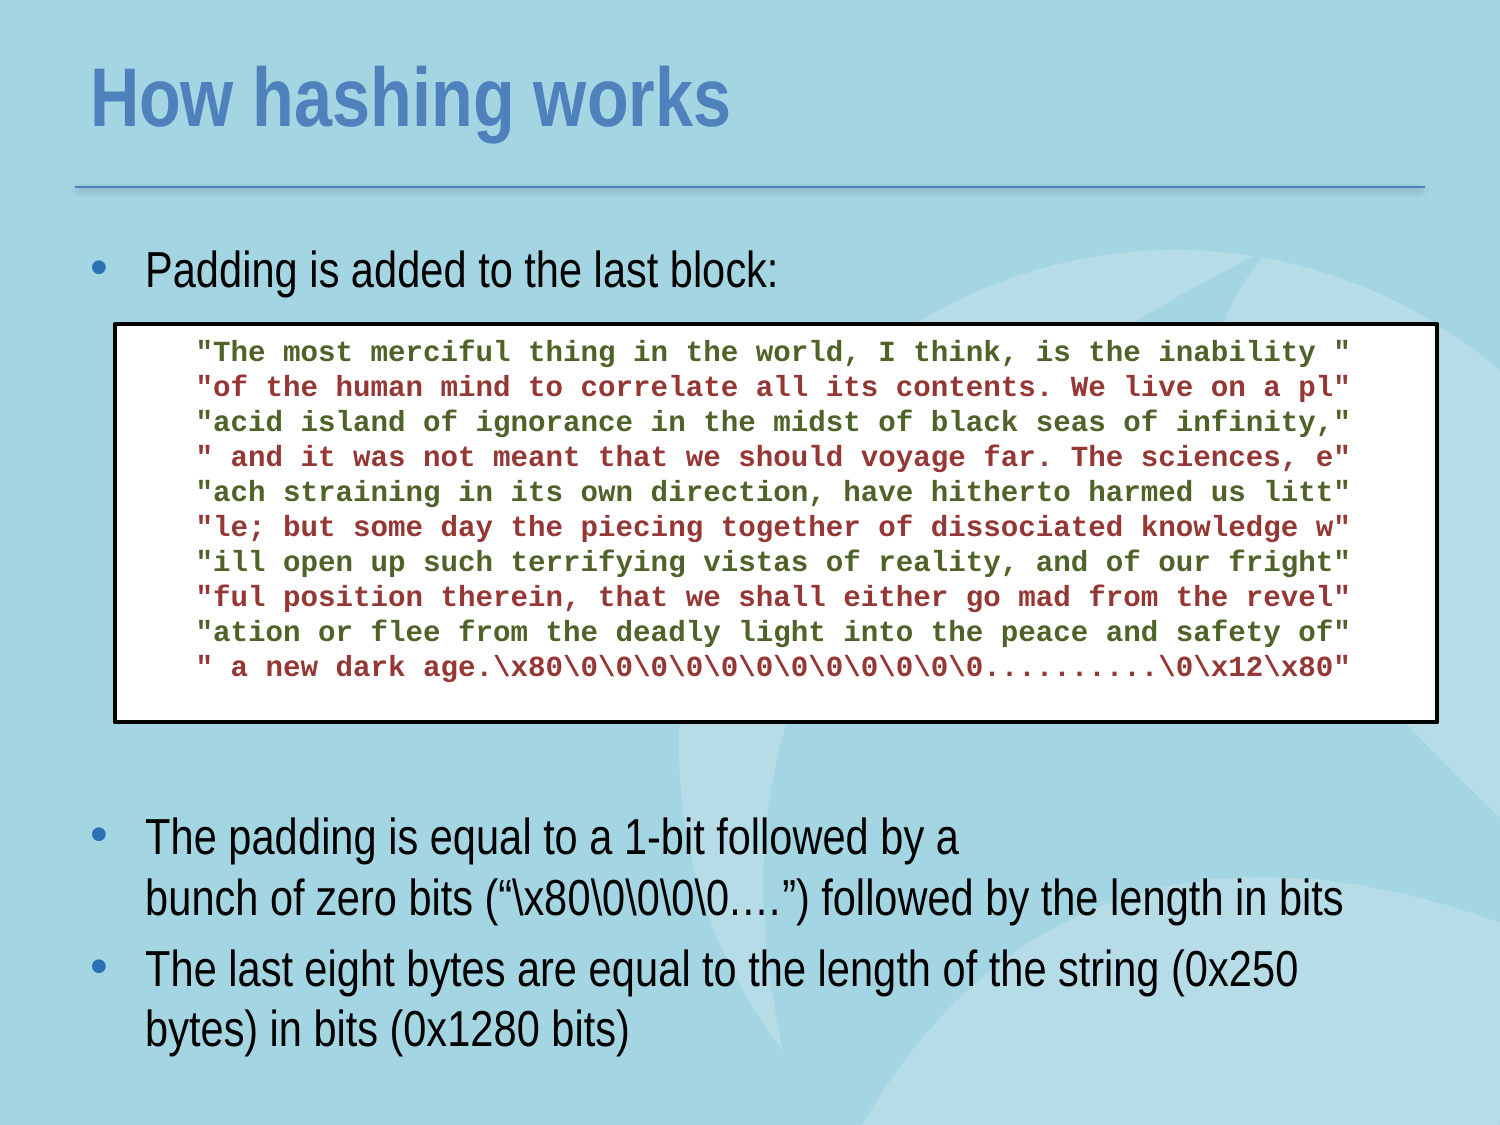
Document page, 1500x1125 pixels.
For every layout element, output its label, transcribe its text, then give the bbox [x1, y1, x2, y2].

title How hashing works [75, 0, 1425, 187]
list Padding is added to the last block: The padding is equal to a 1-bit followed by a bunch of zero bits (“\x80\0\0\0\0.…”) followed by the length in bits The last eight bytes are equal to the length of the string (0x250 bytes) in bits (0x1280 bits) [75, 229, 1425, 1066]
text_box "The most merciful thing in the world, I think, is the inability " "of the human mind to correlate all its contents. We live on a pl" "acid island of ignorance in the midst of black seas of infinity," " and it was not meant that we should voyage far. The sciences, e" "ach straining in its own direction, have hitherto harmed us litt" "le; but some day the piecing together of dissociated knowledge w" "ill open up such terrifying vistas of reality, and of our fright" "ful position therein, that we shall either go mad from the revel" "ation or flee from the deadly light into the peace and safety of" " a new dark age.\x80\0\0\0\0\0\0\0\0\0\0\0\0..........\0\x12\x80" [113, 322, 1439, 724]
text_box Add padding [678, 249, 1500, 1125]
